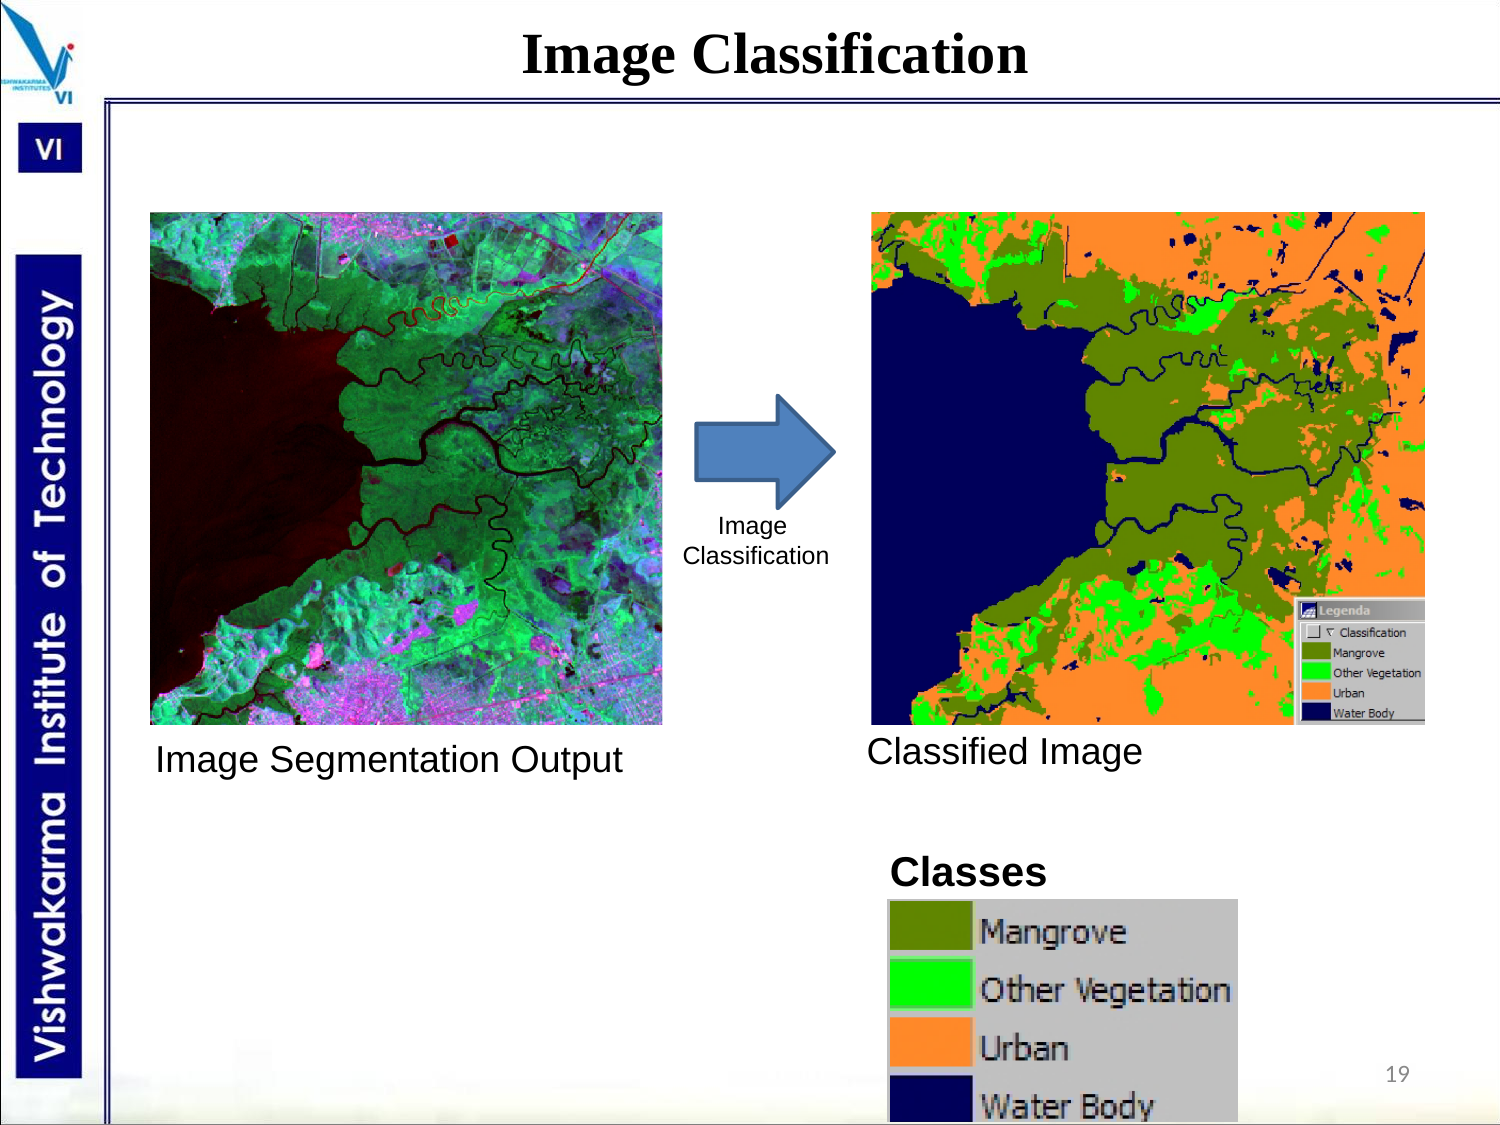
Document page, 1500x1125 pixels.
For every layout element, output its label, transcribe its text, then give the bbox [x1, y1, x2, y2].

text_box Classes [874, 837, 1088, 903]
text_box Image Segmentation Output [140, 727, 639, 788]
text_box Image Classification [666, 502, 866, 578]
text_box Classified Image [851, 719, 1159, 780]
slide_number 19 [1241, 1042, 1425, 1103]
picture [0, 0, 1500, 1125]
title Image Classification [99, 0, 1450, 100]
text_box [694, 393, 837, 502]
